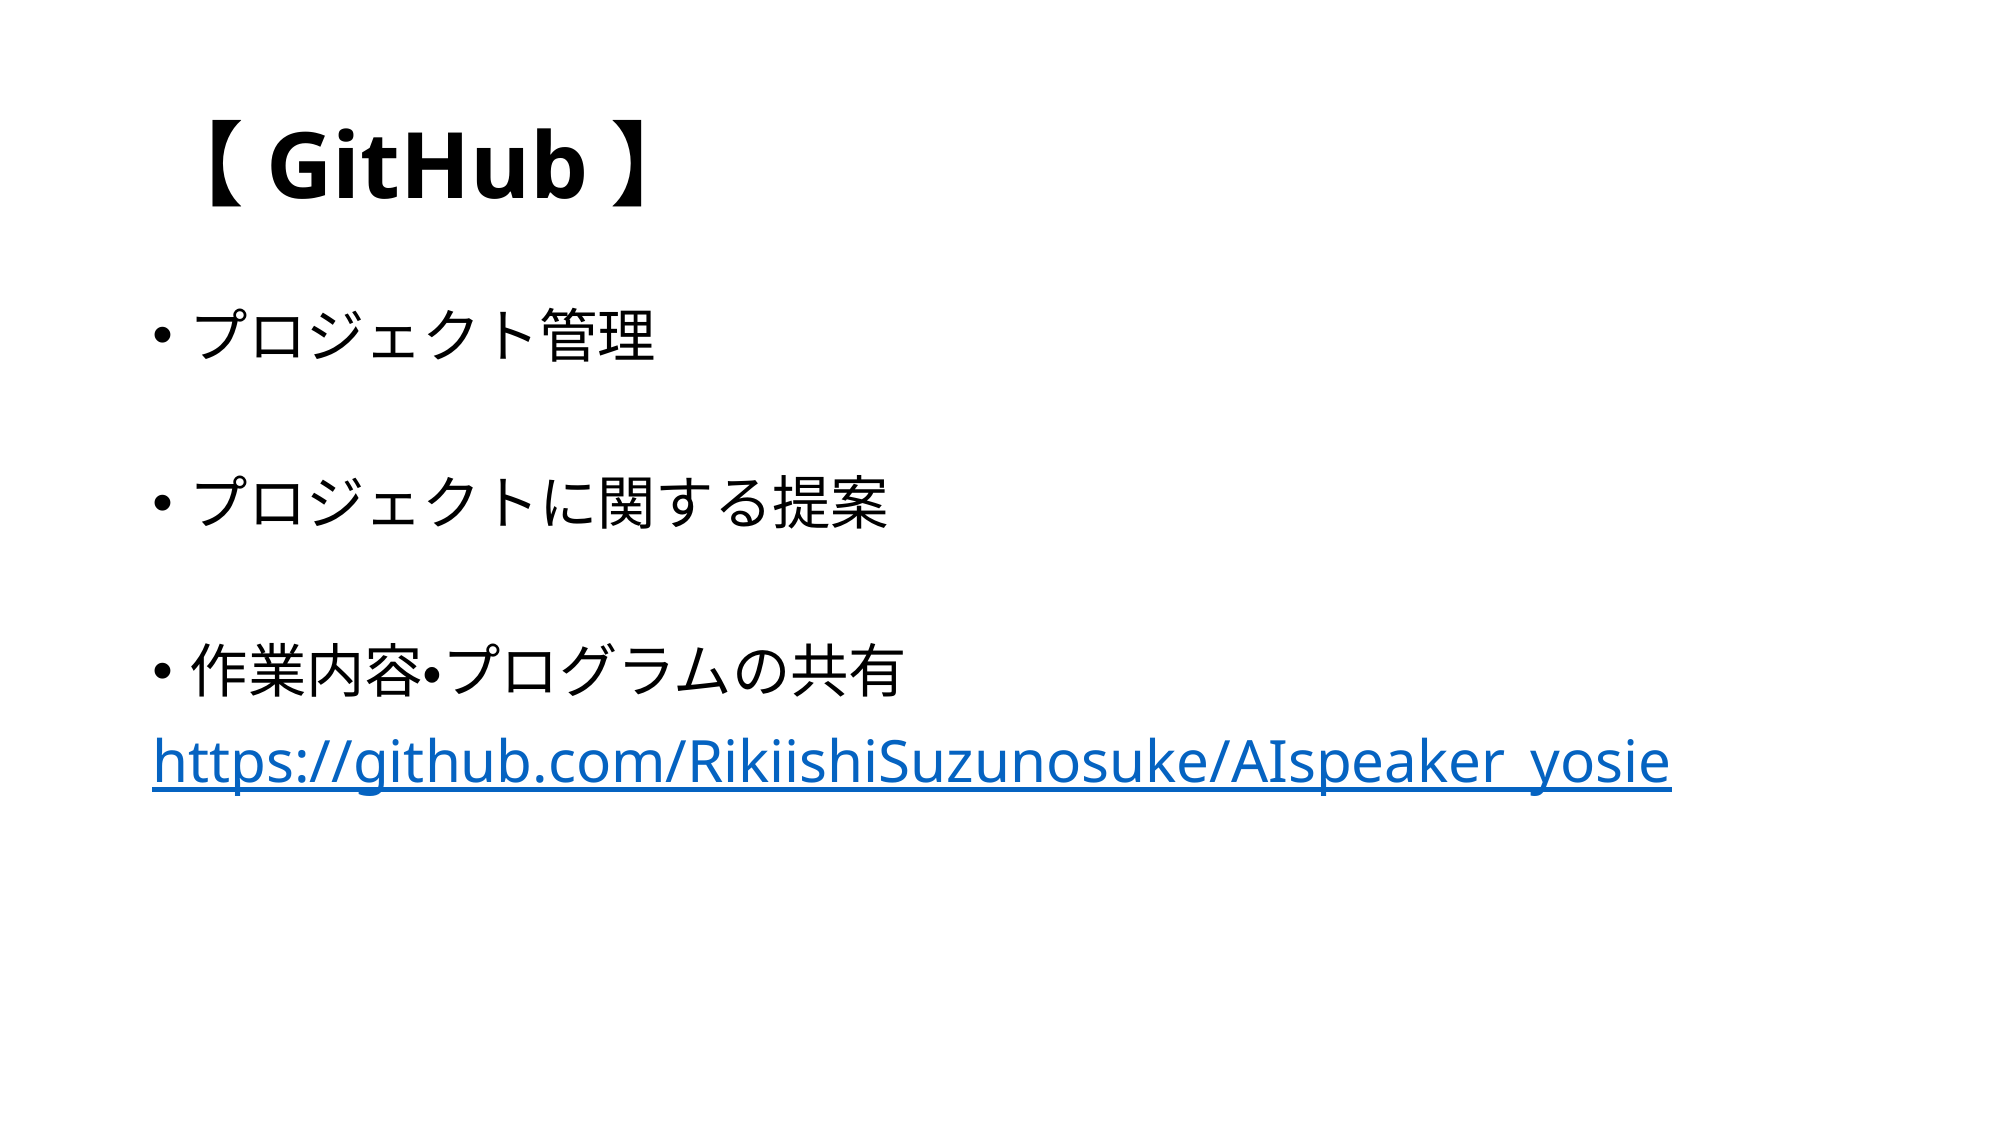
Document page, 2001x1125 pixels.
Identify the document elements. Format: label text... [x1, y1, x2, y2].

list プロジェクト管理 プロジェクトに関する提案 作業内容・プログラムの共有 https://github.com/RikiishiSuzunosuke/AIspeaker_yosie [137, 299, 1863, 1014]
title 【GitHub】 [137, 59, 1863, 278]
